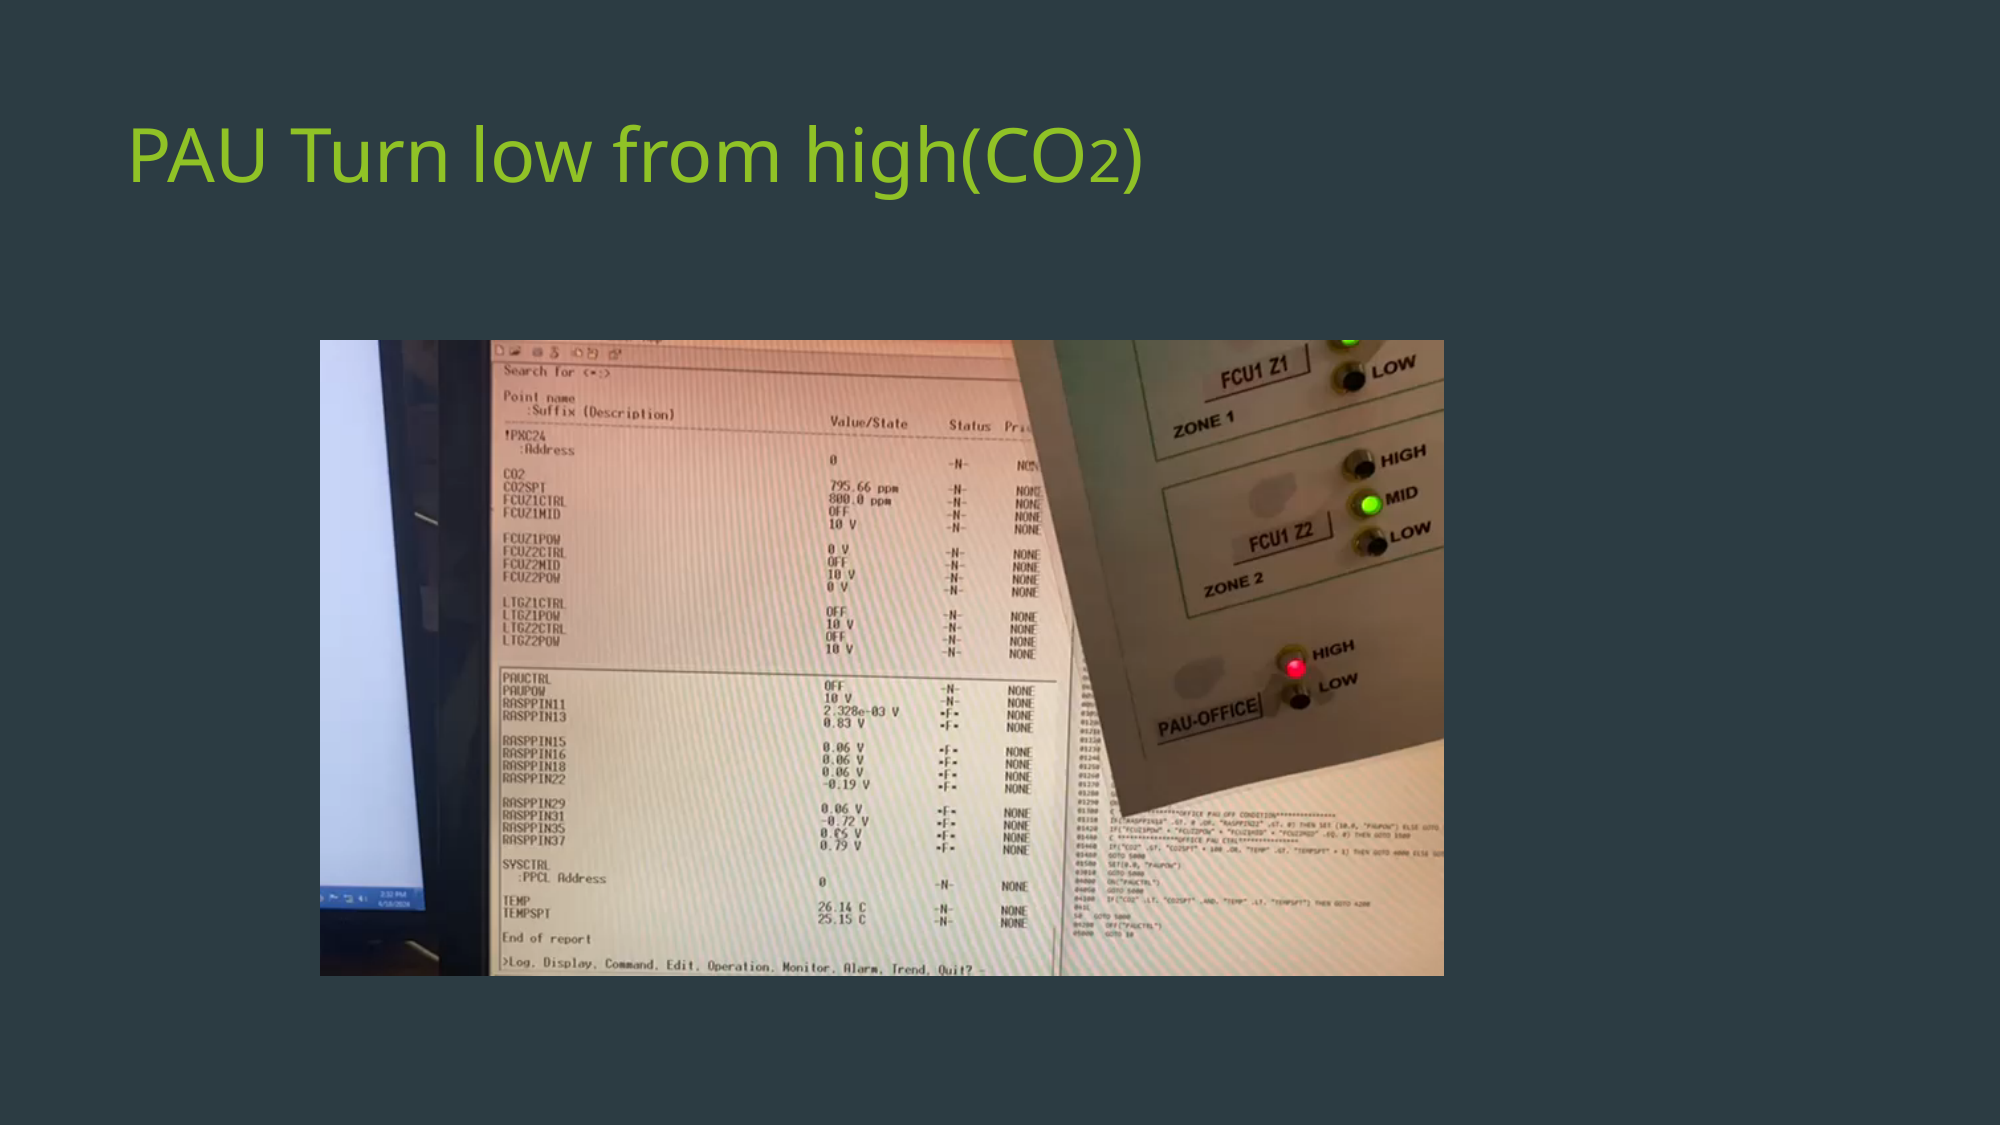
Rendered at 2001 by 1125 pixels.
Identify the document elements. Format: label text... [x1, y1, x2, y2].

title PAU Turn low from high(CO2) [111, 99, 1522, 317]
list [318, 339, 1445, 977]
